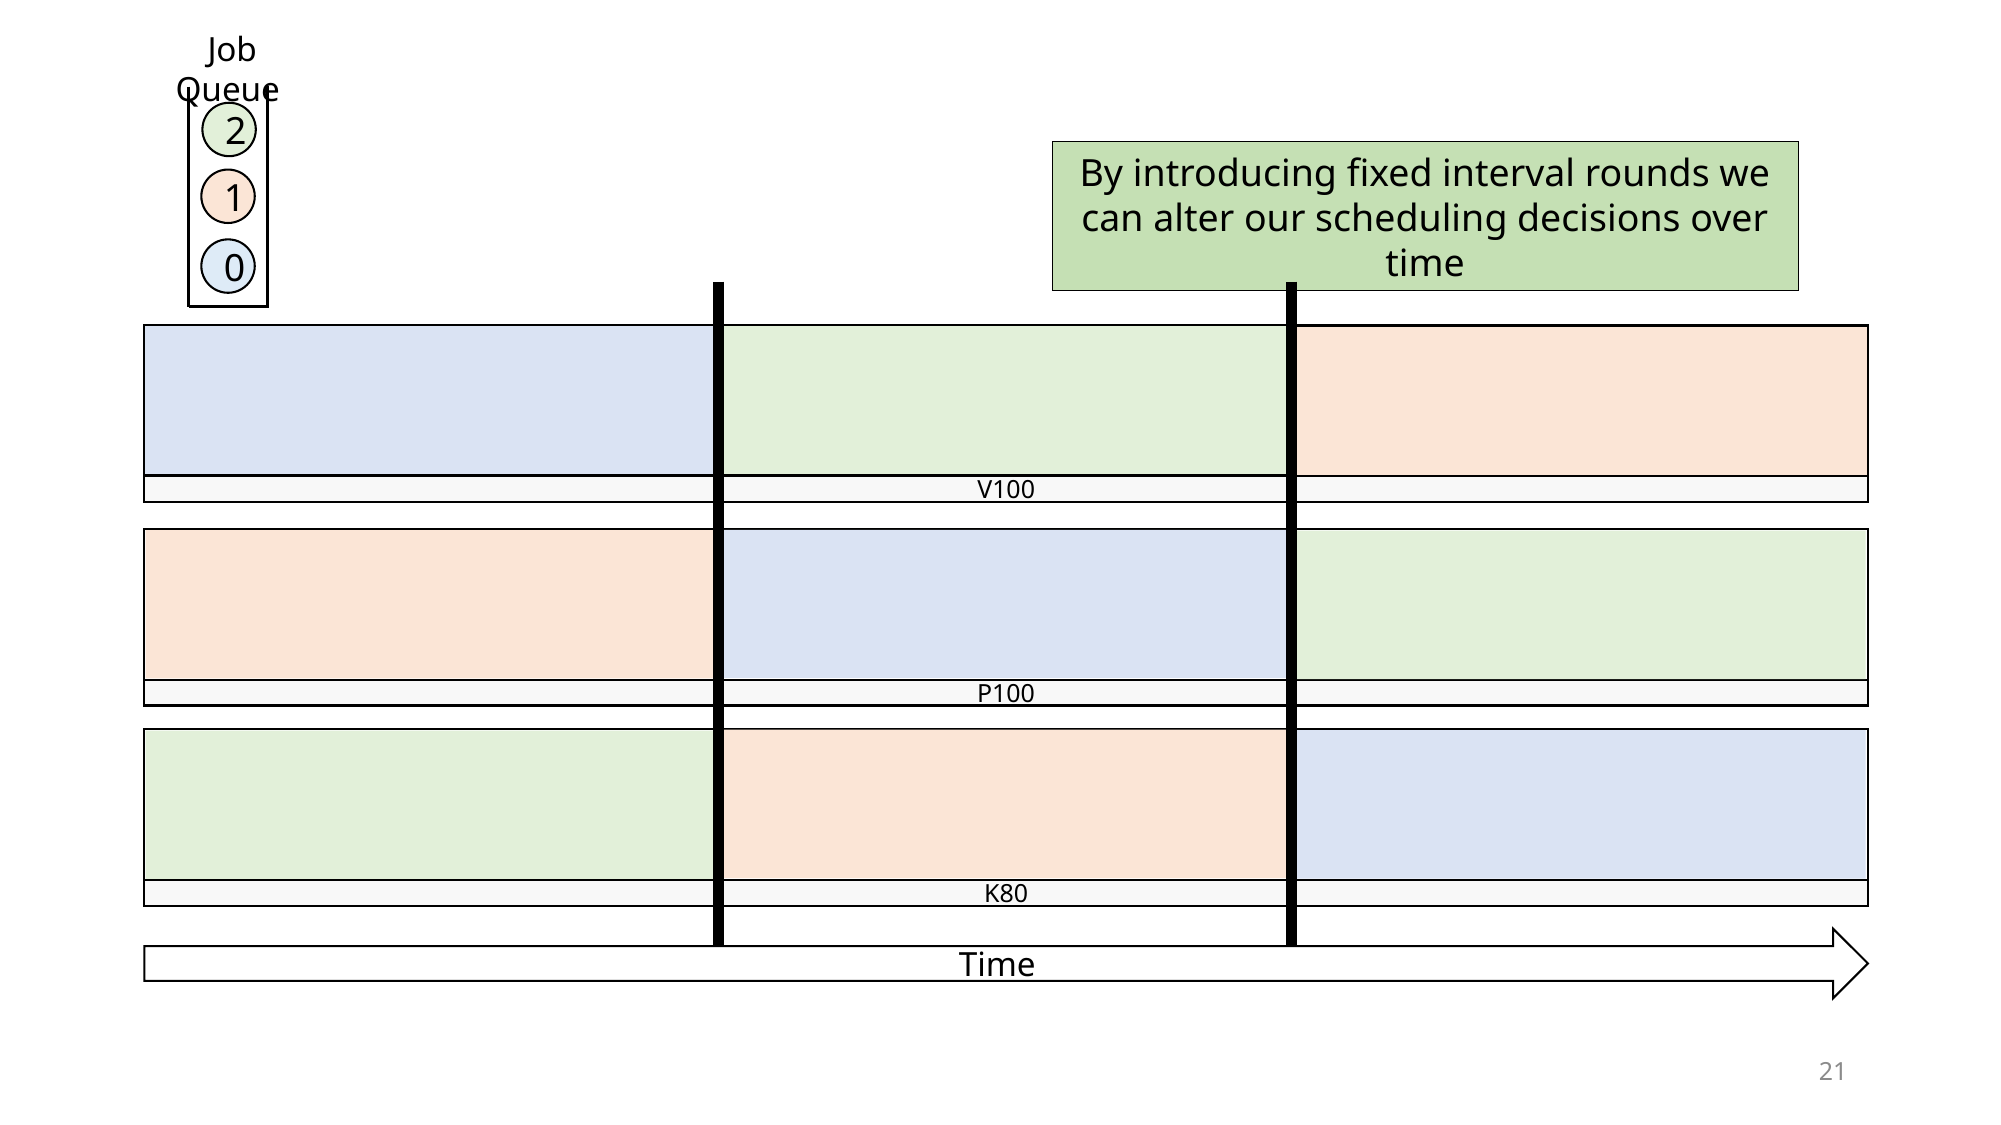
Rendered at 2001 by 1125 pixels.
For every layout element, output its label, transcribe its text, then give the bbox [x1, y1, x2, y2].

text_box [117, 156, 340, 237]
text_box By introducing fixed interval rounds we can alter our scheduling decisions over time [1052, 141, 1799, 291]
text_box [719, 528, 1291, 706]
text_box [719, 324, 1291, 502]
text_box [1292, 324, 1868, 502]
slide_number 21 [1412, 1042, 1863, 1103]
text_box Job Queue [138, 21, 318, 116]
text_box 2 [201, 101, 257, 156]
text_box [144, 728, 718, 906]
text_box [144, 324, 718, 502]
text_box Time [143, 926, 1870, 1001]
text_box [1292, 728, 1868, 906]
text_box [1292, 528, 1868, 706]
text_box 0 [200, 238, 256, 294]
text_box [144, 528, 718, 706]
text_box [719, 728, 1291, 906]
